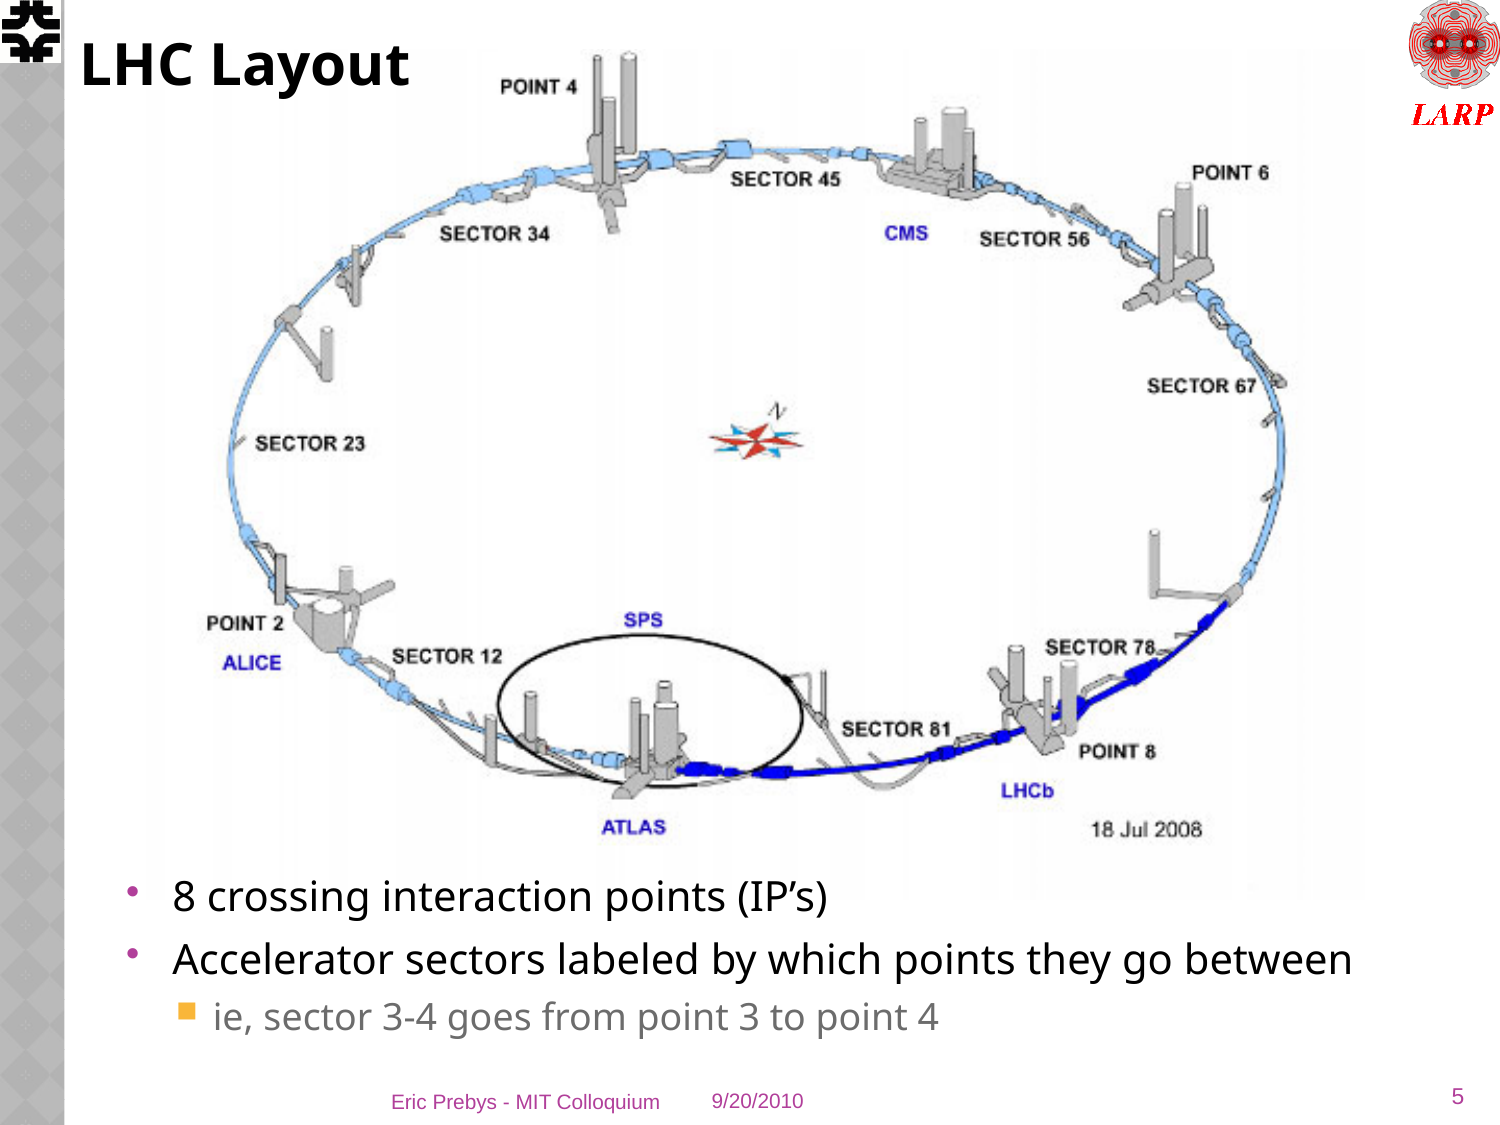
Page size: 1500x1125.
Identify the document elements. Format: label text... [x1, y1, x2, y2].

table_cell Gauss [0, 0, 65, 1125]
picture [130, 49, 1370, 901]
picture [1406, 0, 1500, 125]
title LHC Layout [72, 24, 1428, 98]
slide_number 5 [1367, 1071, 1465, 1110]
list 8 crossing interaction points (IP’s) Accelerator sectors labeled by which points they go between ie, sector 3-4 goes from point 3 to point 4 [112, 862, 1467, 1029]
footer Eric Prebys - MIT Colloquium [75, 1075, 675, 1114]
picture [0, 0, 61, 63]
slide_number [696, 1075, 1025, 1114]
